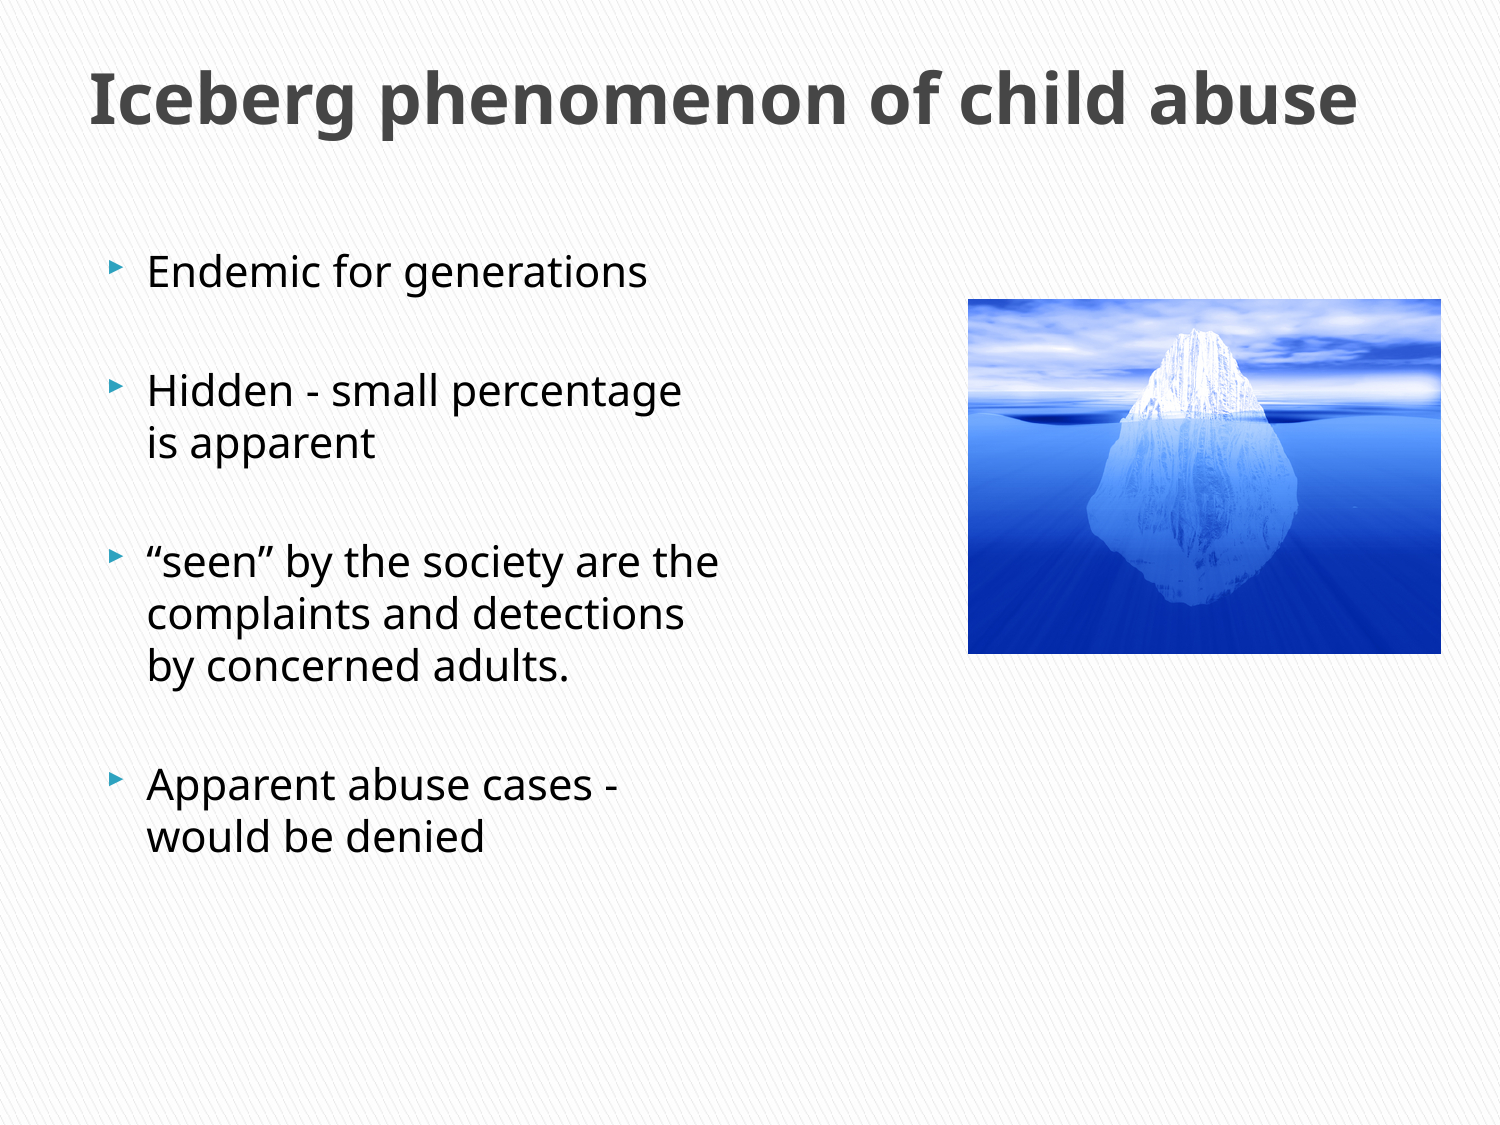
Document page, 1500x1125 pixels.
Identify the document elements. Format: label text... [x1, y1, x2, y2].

title Iceberg phenomenon of child abuse [75, 44, 1425, 233]
list Endemic for generations Hidden - small percentage is apparent “seen” by the society are the complaints and detections by concerned adults. Apparent abuse cases - would be denied [75, 236, 738, 884]
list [968, 299, 1441, 655]
